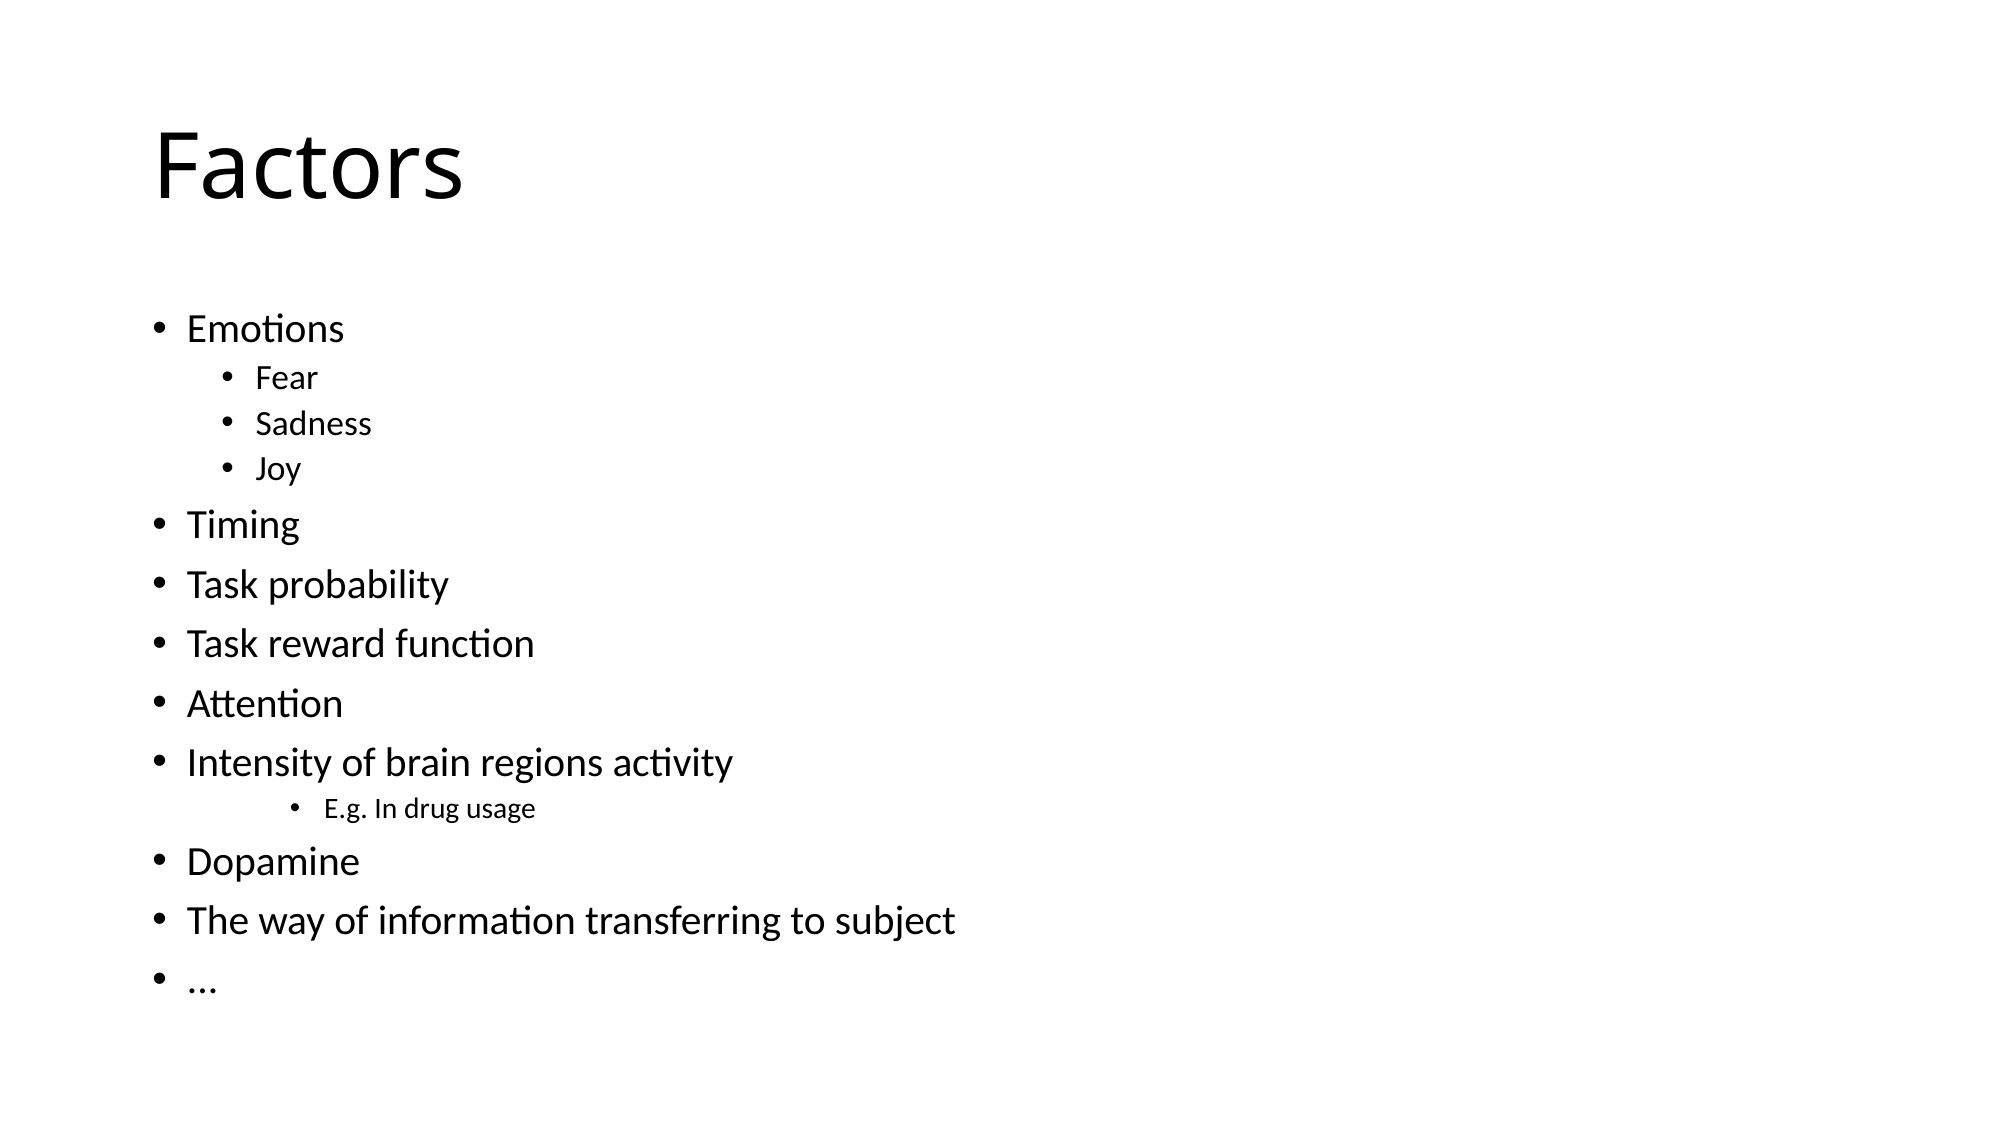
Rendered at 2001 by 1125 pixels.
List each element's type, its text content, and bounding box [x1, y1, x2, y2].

list Emotions Fear Sadness Joy Timing Task probability Task reward function Attention Intensity of brain regions activity E.g. In drug usage Dopamine The way of information transferring to subject ... [137, 299, 1863, 1014]
title Factors [137, 59, 1863, 278]
